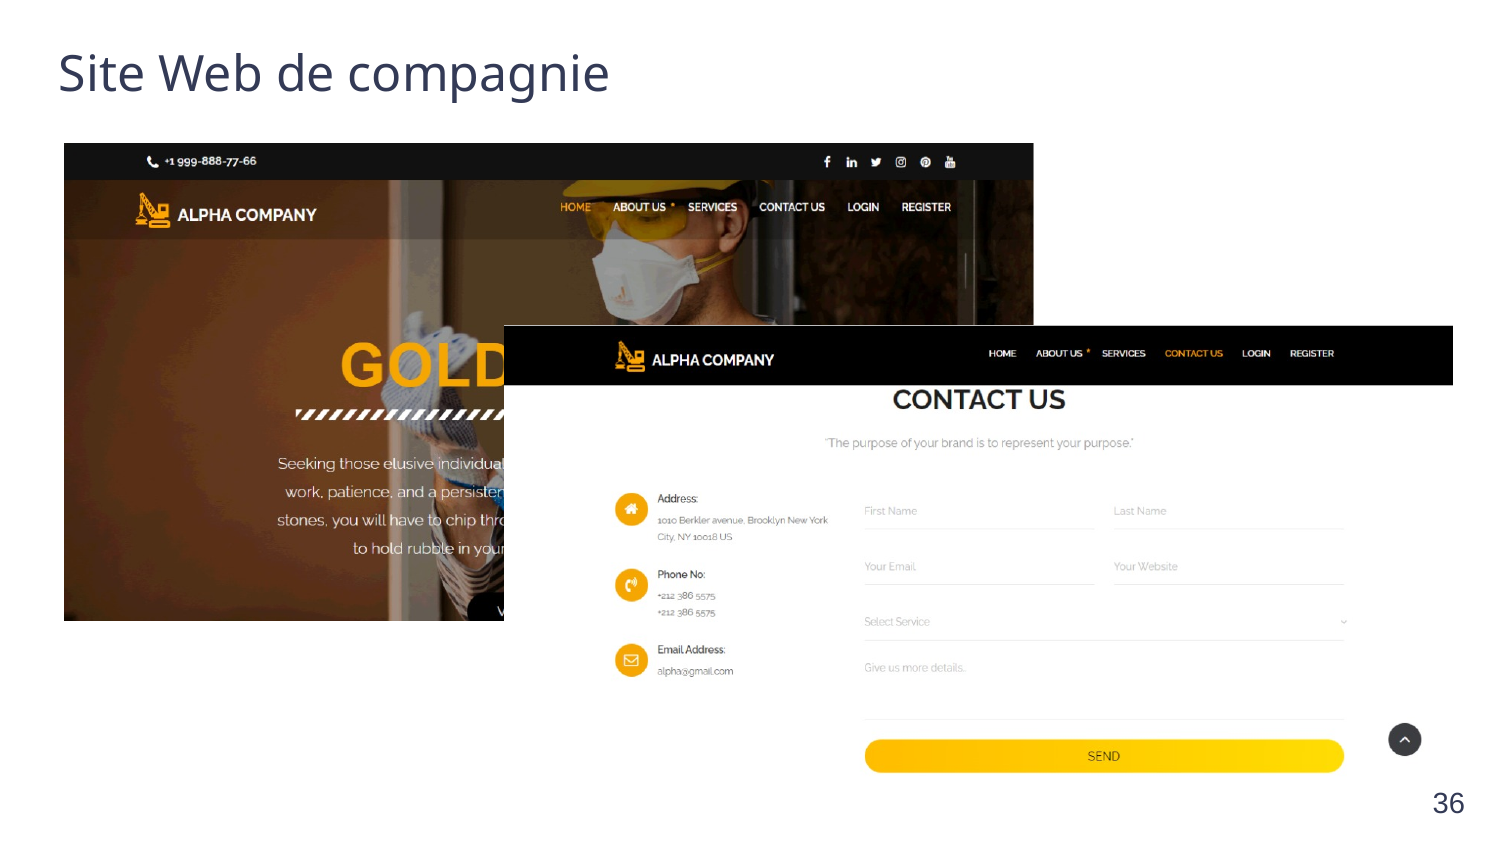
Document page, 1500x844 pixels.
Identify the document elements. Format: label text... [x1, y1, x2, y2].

text_box 36 [1418, 777, 1487, 828]
text_box Site Web de compagnie [43, 22, 686, 121]
picture [64, 142, 1453, 803]
